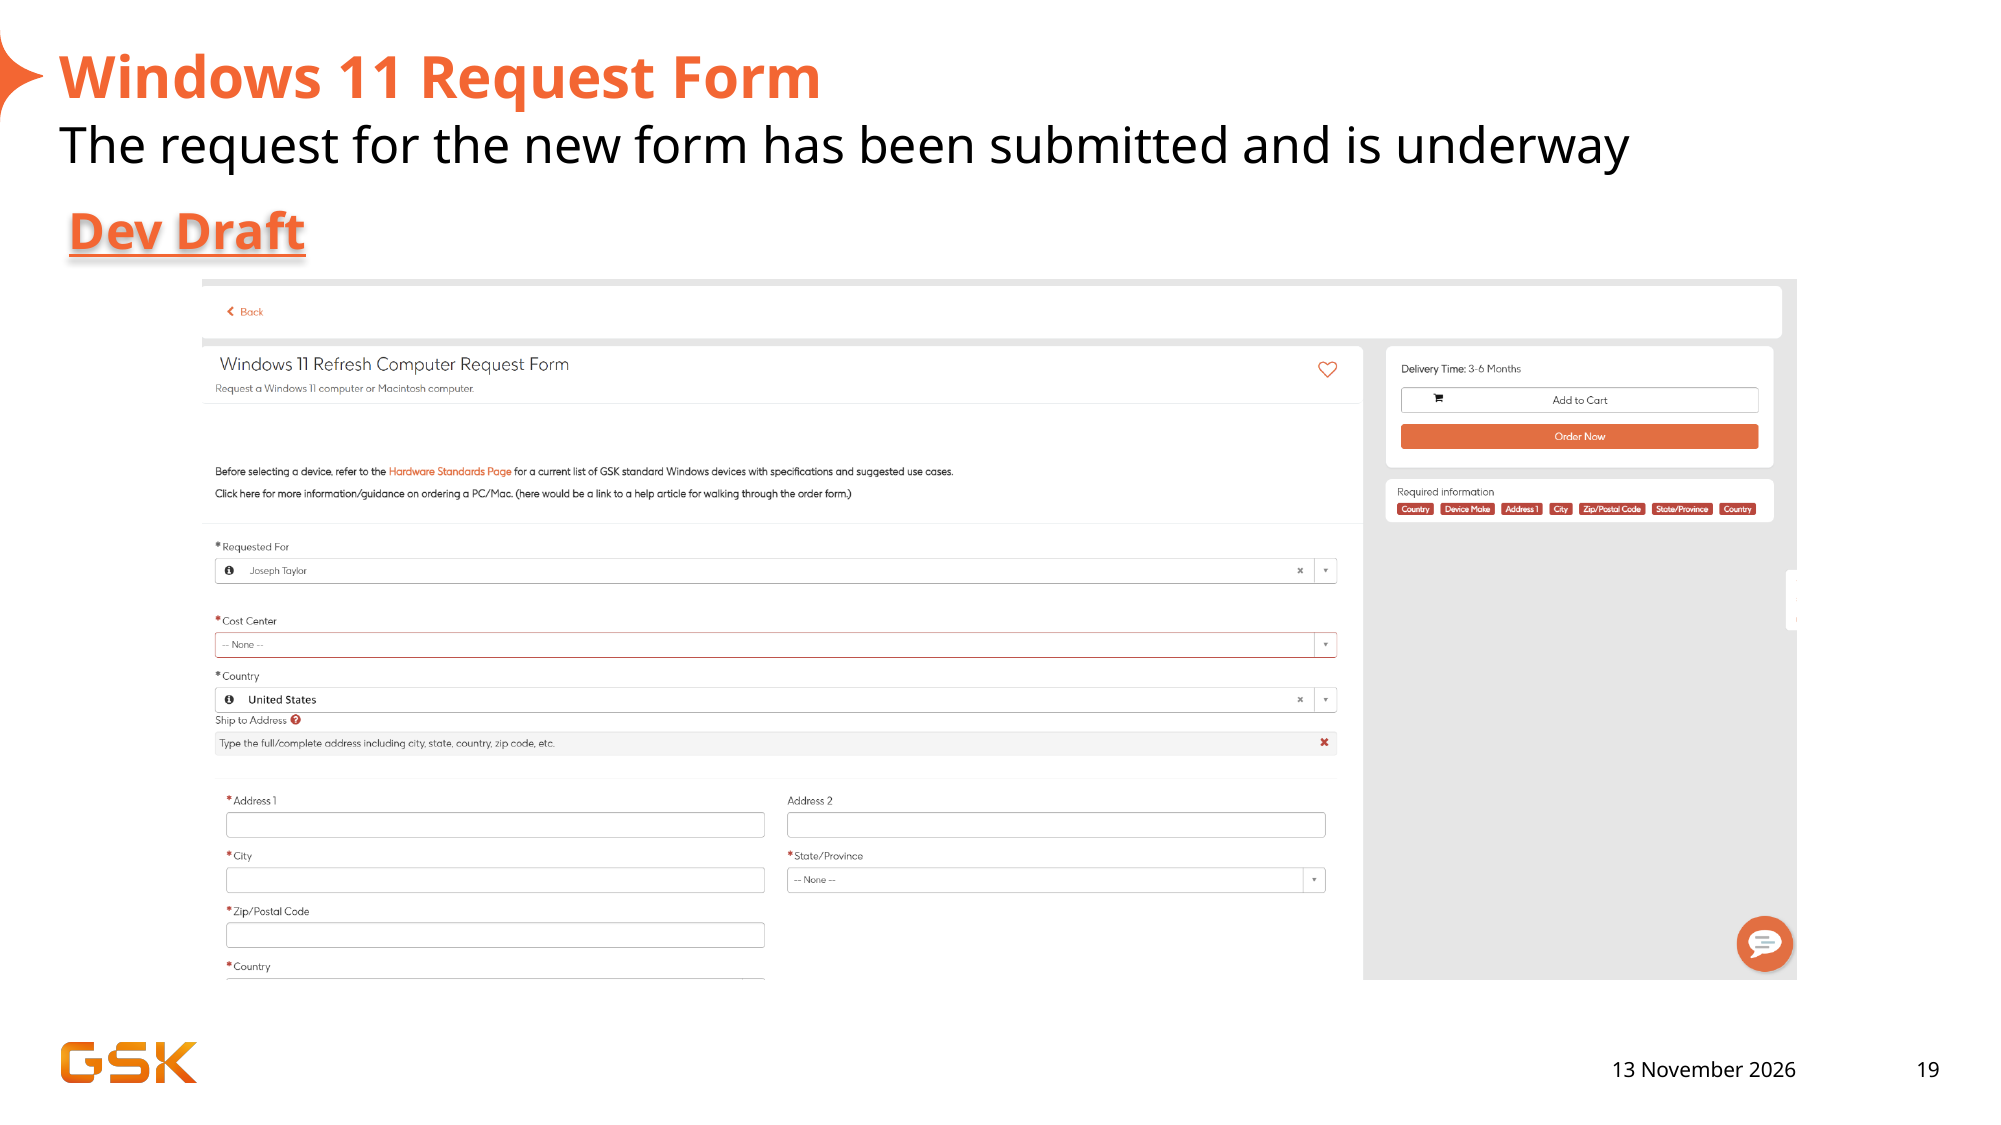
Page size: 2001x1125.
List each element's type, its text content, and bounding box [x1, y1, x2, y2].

text_box Dev Draft [39, 140, 1001, 273]
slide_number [1340, 1040, 1797, 1085]
slide_number 19 [1851, 1040, 1940, 1085]
picture [61, 1042, 197, 1083]
subtitle The request for the new form has been submitted and is underway [59, 113, 1940, 172]
picture [202, 279, 1798, 980]
title Windows 11 Request Form [59, 39, 1940, 111]
